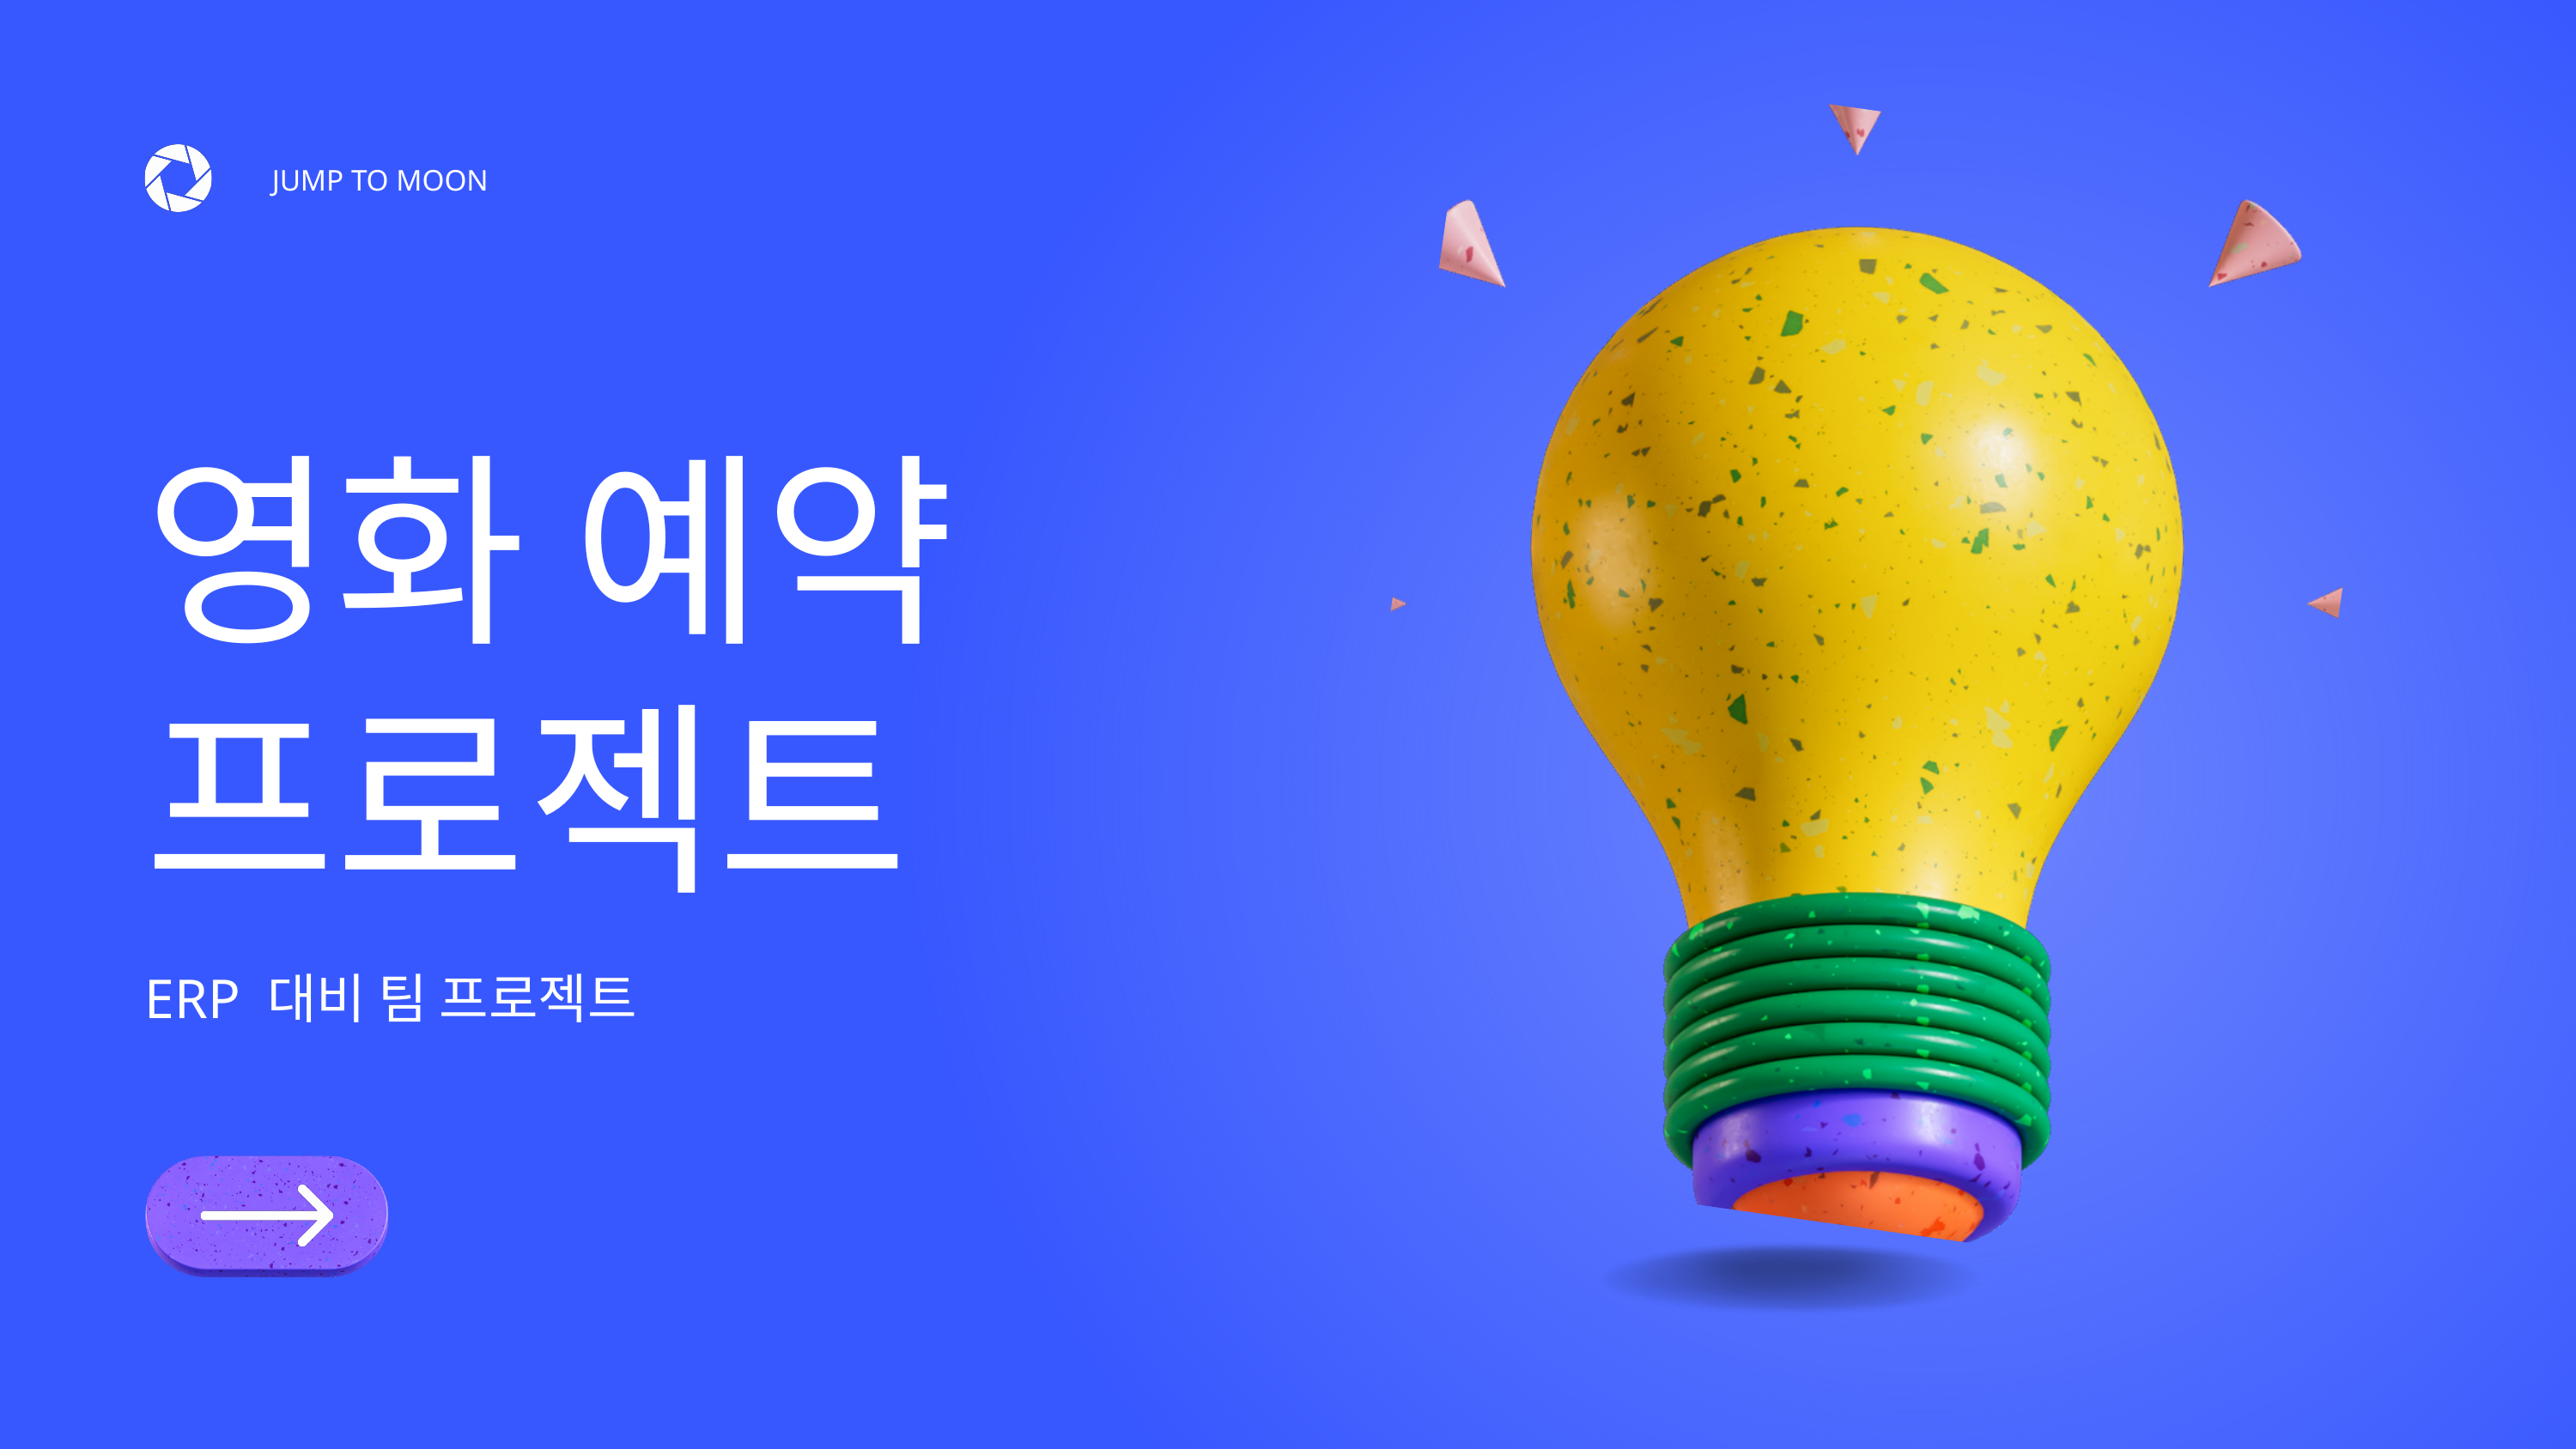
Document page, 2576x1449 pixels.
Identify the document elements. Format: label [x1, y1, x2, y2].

text_box [144, 144, 623, 212]
text_box [1599, 1240, 1984, 1317]
text_box [798, 0, 2576, 1449]
text_box [144, 1155, 390, 1279]
text_box [144, 422, 1099, 1027]
text_box [1315, 53, 2400, 1282]
text_box [200, 1184, 334, 1247]
